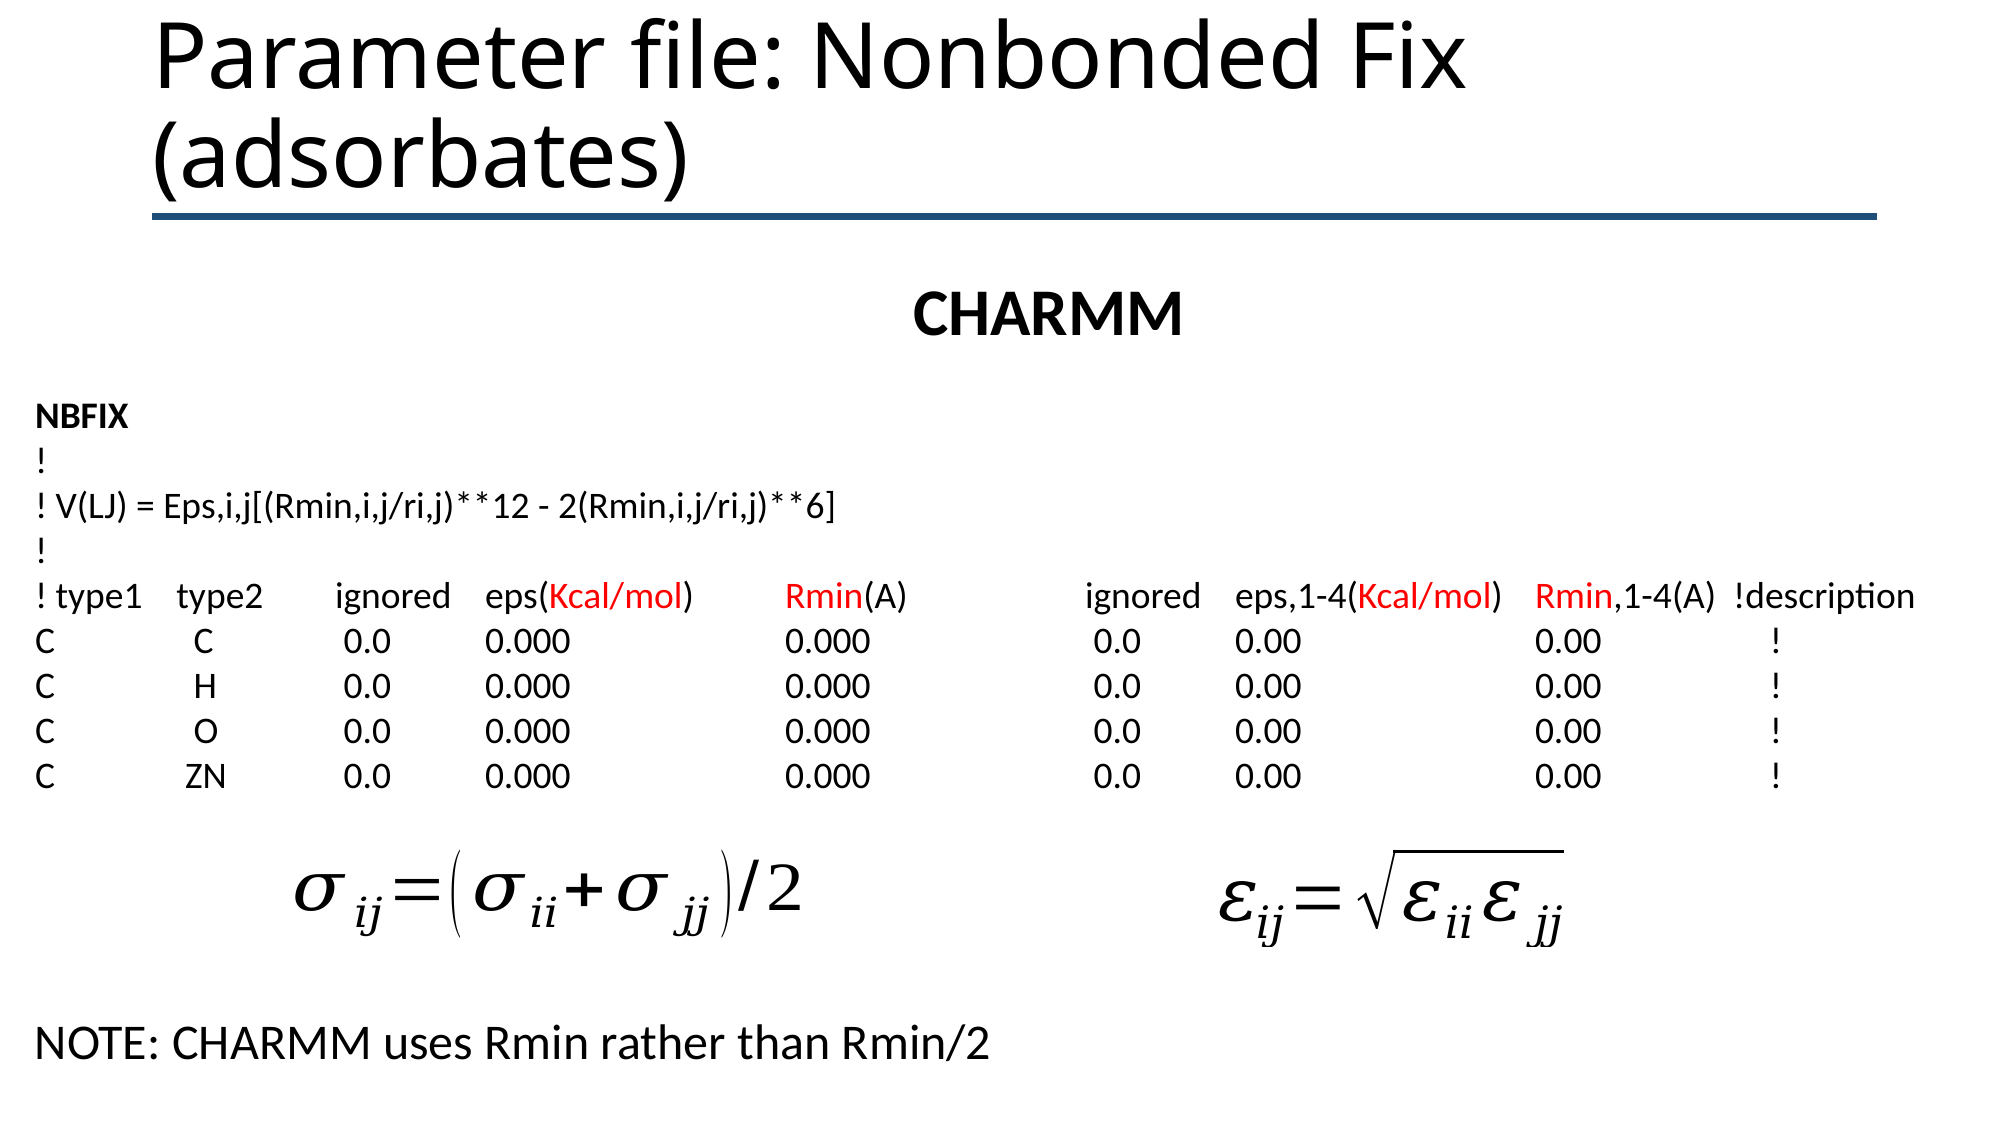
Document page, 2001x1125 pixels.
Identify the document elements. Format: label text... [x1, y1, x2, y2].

text_box NOTE: CHARMM uses Rmin rather than Rmin/2 [20, 1002, 1075, 1078]
title Parameter file: Nonbonded Fix (adsorbates) [137, 0, 1863, 218]
text_box CHARMM [885, 260, 1214, 356]
text_box NBFIX ! ! V(LJ) = Eps,i,j[(Rmin,i,j/ri,j)**12 - 2(Rmin,i,j/ri,j)**6] ! ! type1 type2 ignored eps(Kcal/mol) Rmin(A) ignored eps,1-4(Kcal/mol) Rmin,1-4(A) !description C C 0.0 0.000 0.000 0.0 0.00 0.00 ! C H 0.0 0.000 0.000 0.0 0.00 0.00 ! C O 0.0 0.000 0.000 0.0 0.00 0.00 ! C ZN 0.0 0.000 0.000 0.0 0.00 0.00 ! [20, 383, 2000, 804]
